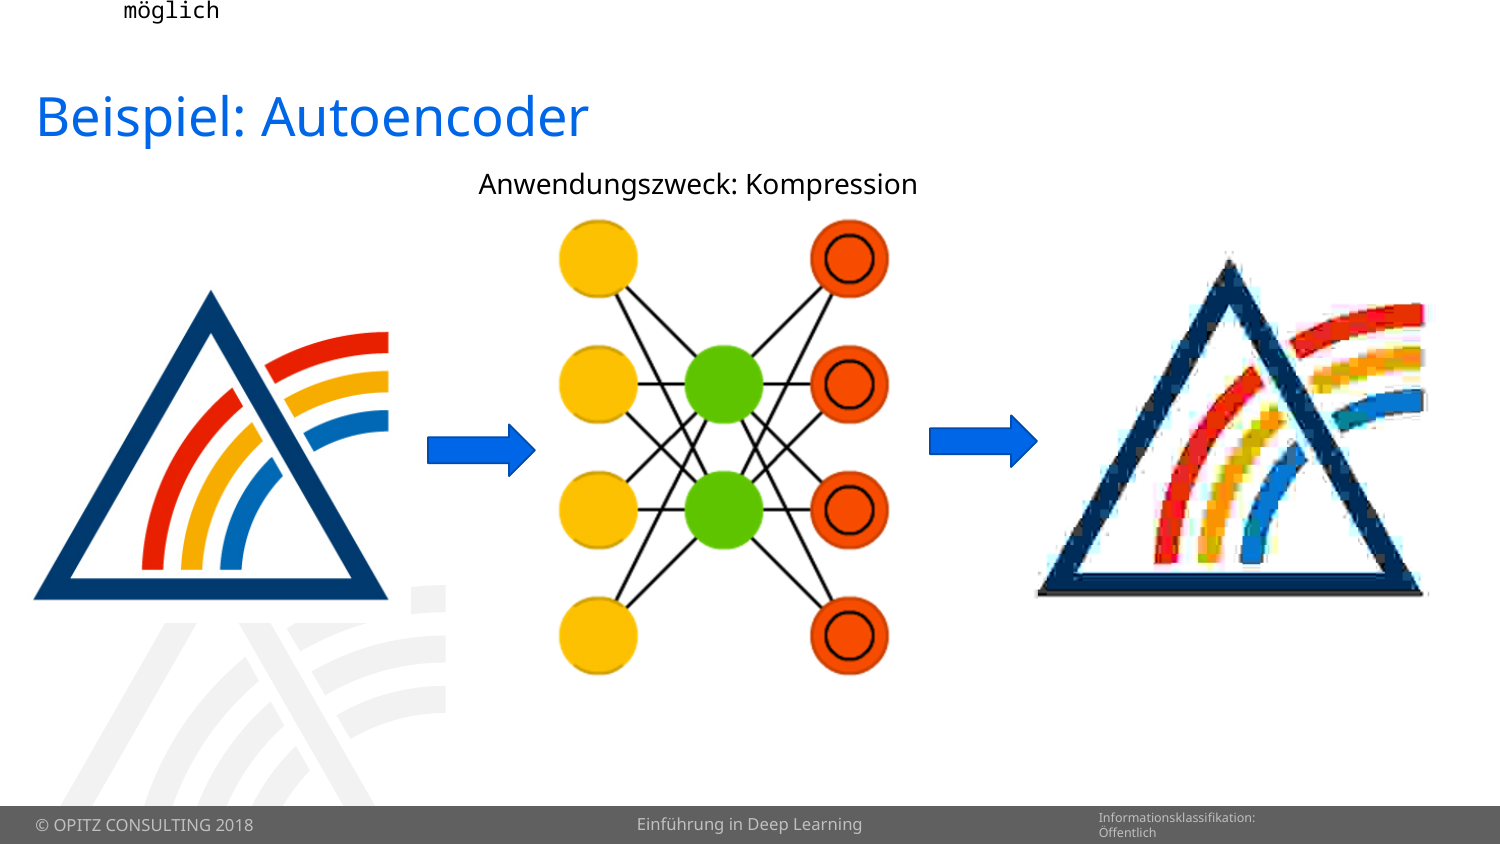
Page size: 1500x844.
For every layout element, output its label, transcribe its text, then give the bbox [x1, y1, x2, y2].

text_box Anwendungszweck: Kompression [463, 158, 934, 208]
picture [13, 284, 411, 623]
picture [541, 205, 904, 695]
text_box [427, 423, 536, 477]
text_box [929, 414, 1028, 468]
title Beispiel: Autoencoder [35, 14, 1465, 148]
footer Einführung in Deep Learning [496, 806, 1004, 844]
picture [1028, 251, 1437, 613]
